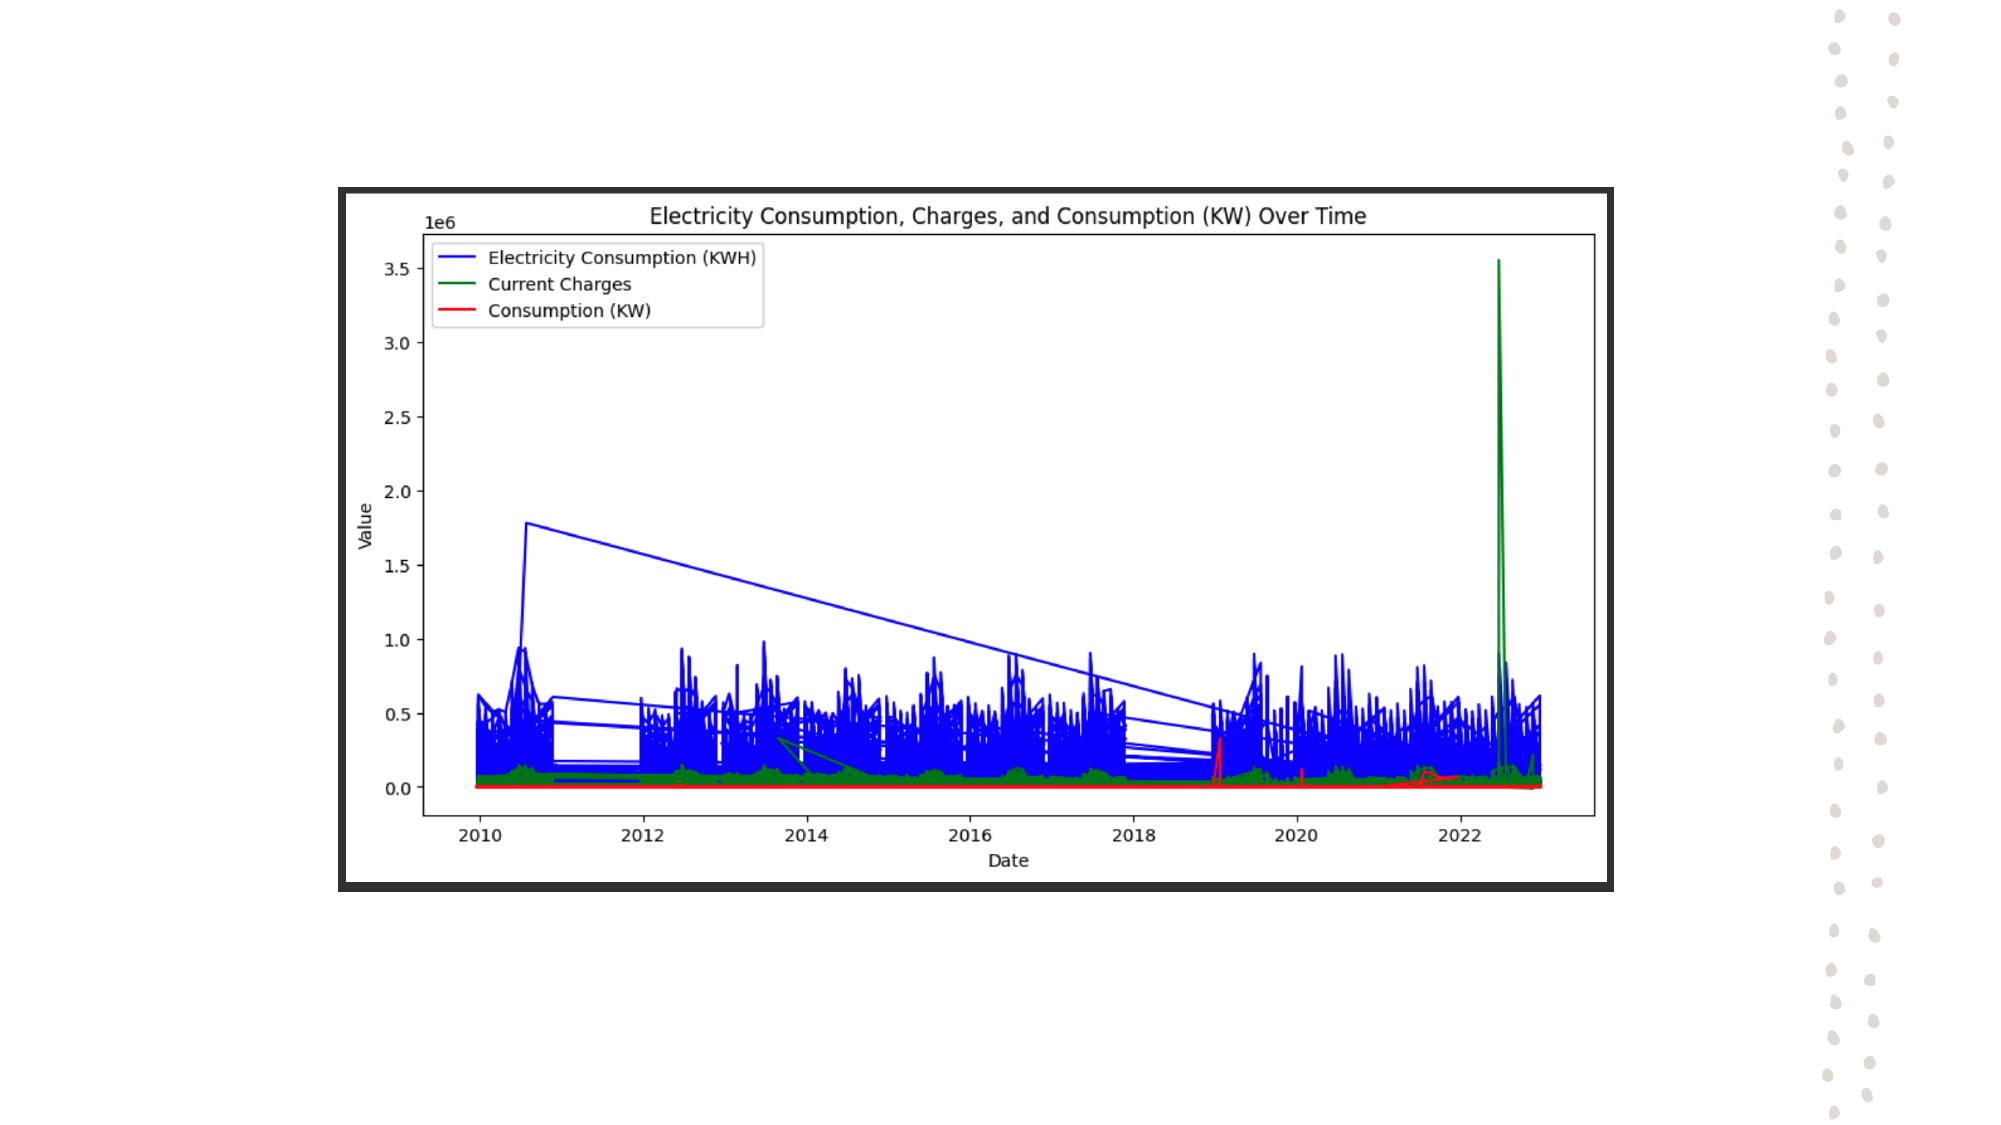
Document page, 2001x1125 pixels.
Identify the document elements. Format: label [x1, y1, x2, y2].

picture [338, 187, 1614, 893]
